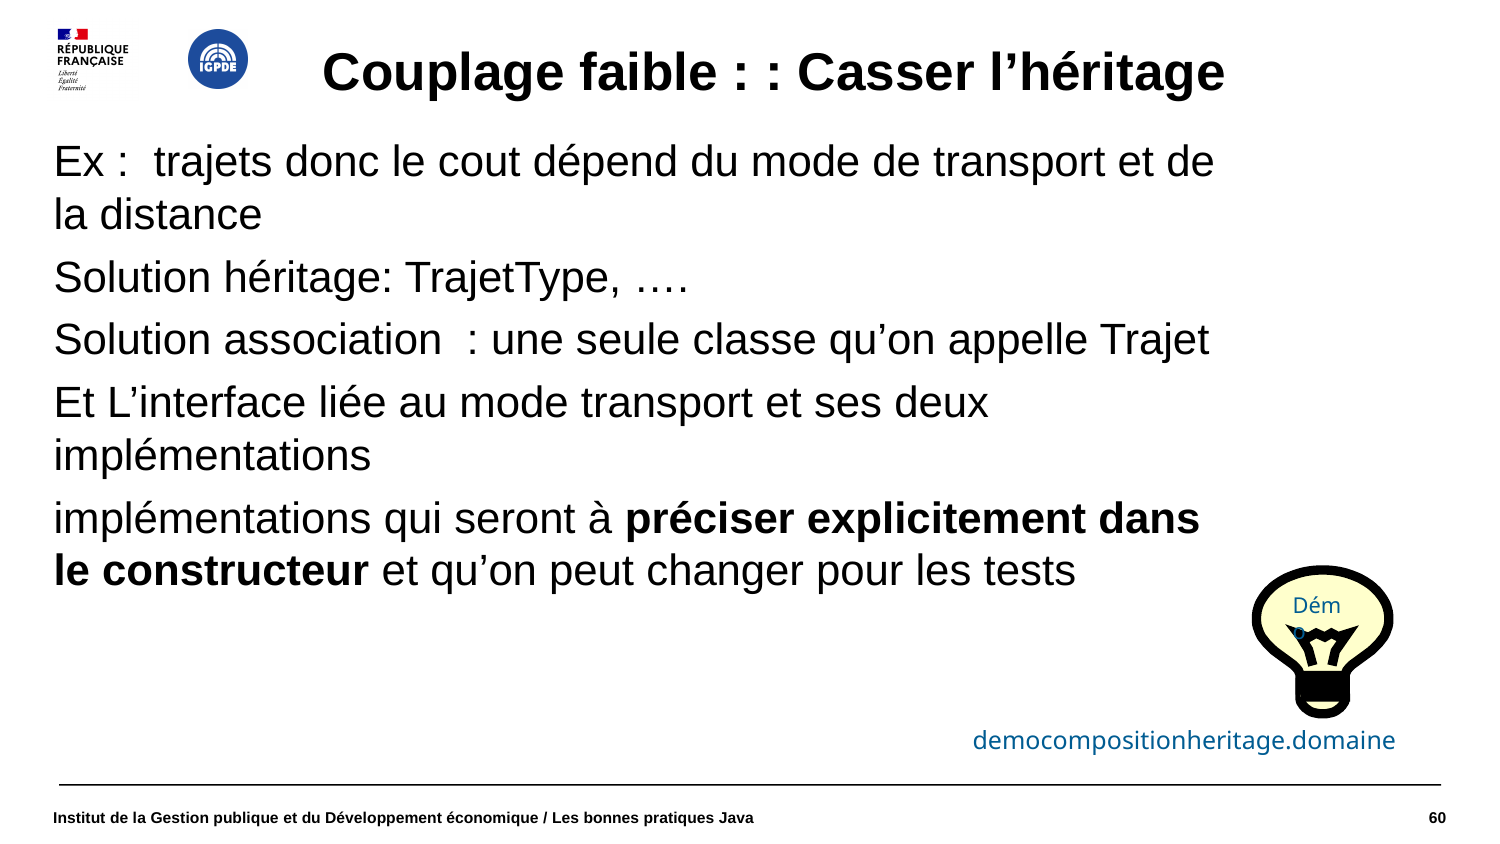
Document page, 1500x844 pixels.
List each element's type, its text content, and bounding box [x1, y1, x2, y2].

picture [188, 29, 248, 89]
picture [47, 18, 139, 101]
text_box Démo [1256, 570, 1389, 714]
footer Institut de la Gestion publique et du Développement économique / Les bonnes pratiques Java [53, 787, 780, 844]
list Ex : trajets donc le cout dépend du mode de transport et de la distance Solution héritage: TrajetType, …. Solution association : une seule classe qu’on appelle Trajet Et L’interface liée au mode transport et ses deux implémentations implémentations qui seront à préciser explicitement dans le constructeur et qu’on peut changer pour les tests [53, 132, 1249, 717]
slide_number 1 [1224, 787, 1447, 844]
title Couplage faible : : Casser l’héritage [322, 44, 1282, 116]
text_box democompositionheritage.domaine [957, 716, 1412, 762]
